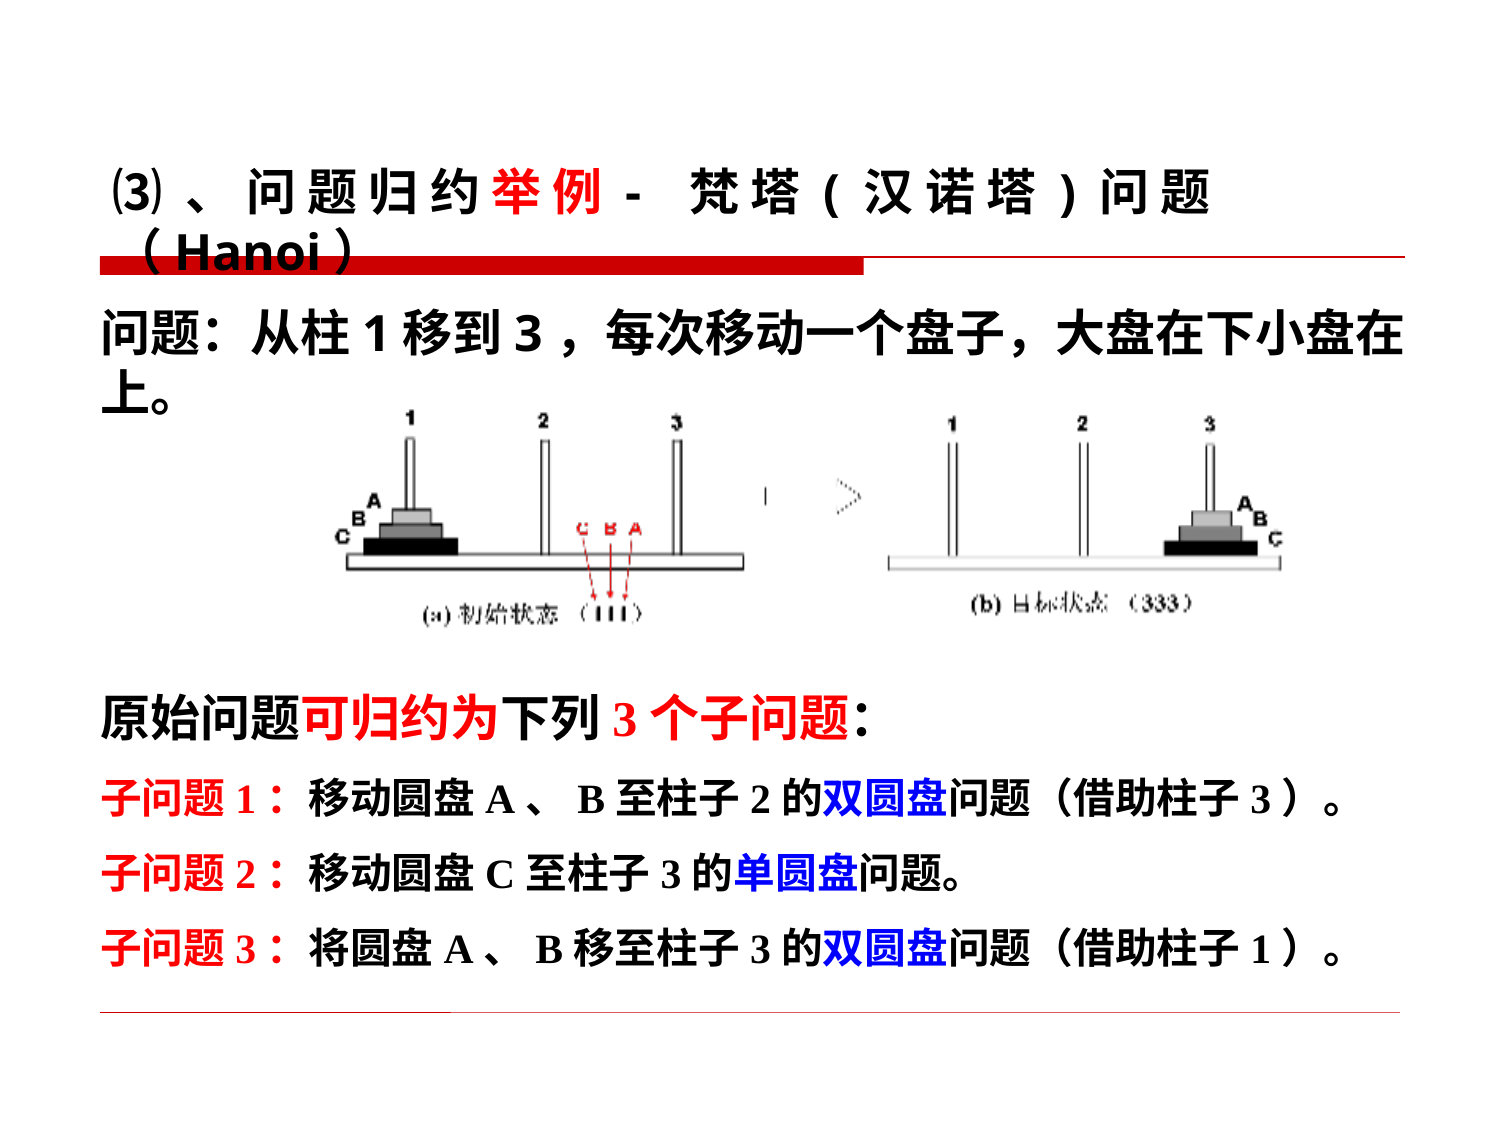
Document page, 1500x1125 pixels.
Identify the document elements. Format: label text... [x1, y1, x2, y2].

text_box ⑶、问题归约举例- 梵塔(汉诺塔)问题（Hanoi） [112, 160, 1211, 281]
text_box 原始问题可归约为下列3个子问题： 子问题1：移动圆盘A、B至柱子2的双圆盘问题（借助柱子3）。 子问题2：移动圆盘C至柱子3的单圆盘问题。 子问题3：将圆盘A、B移至柱子3的双圆盘问题（借助柱子1）。 [100, 656, 1412, 972]
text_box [100, 301, 1459, 634]
